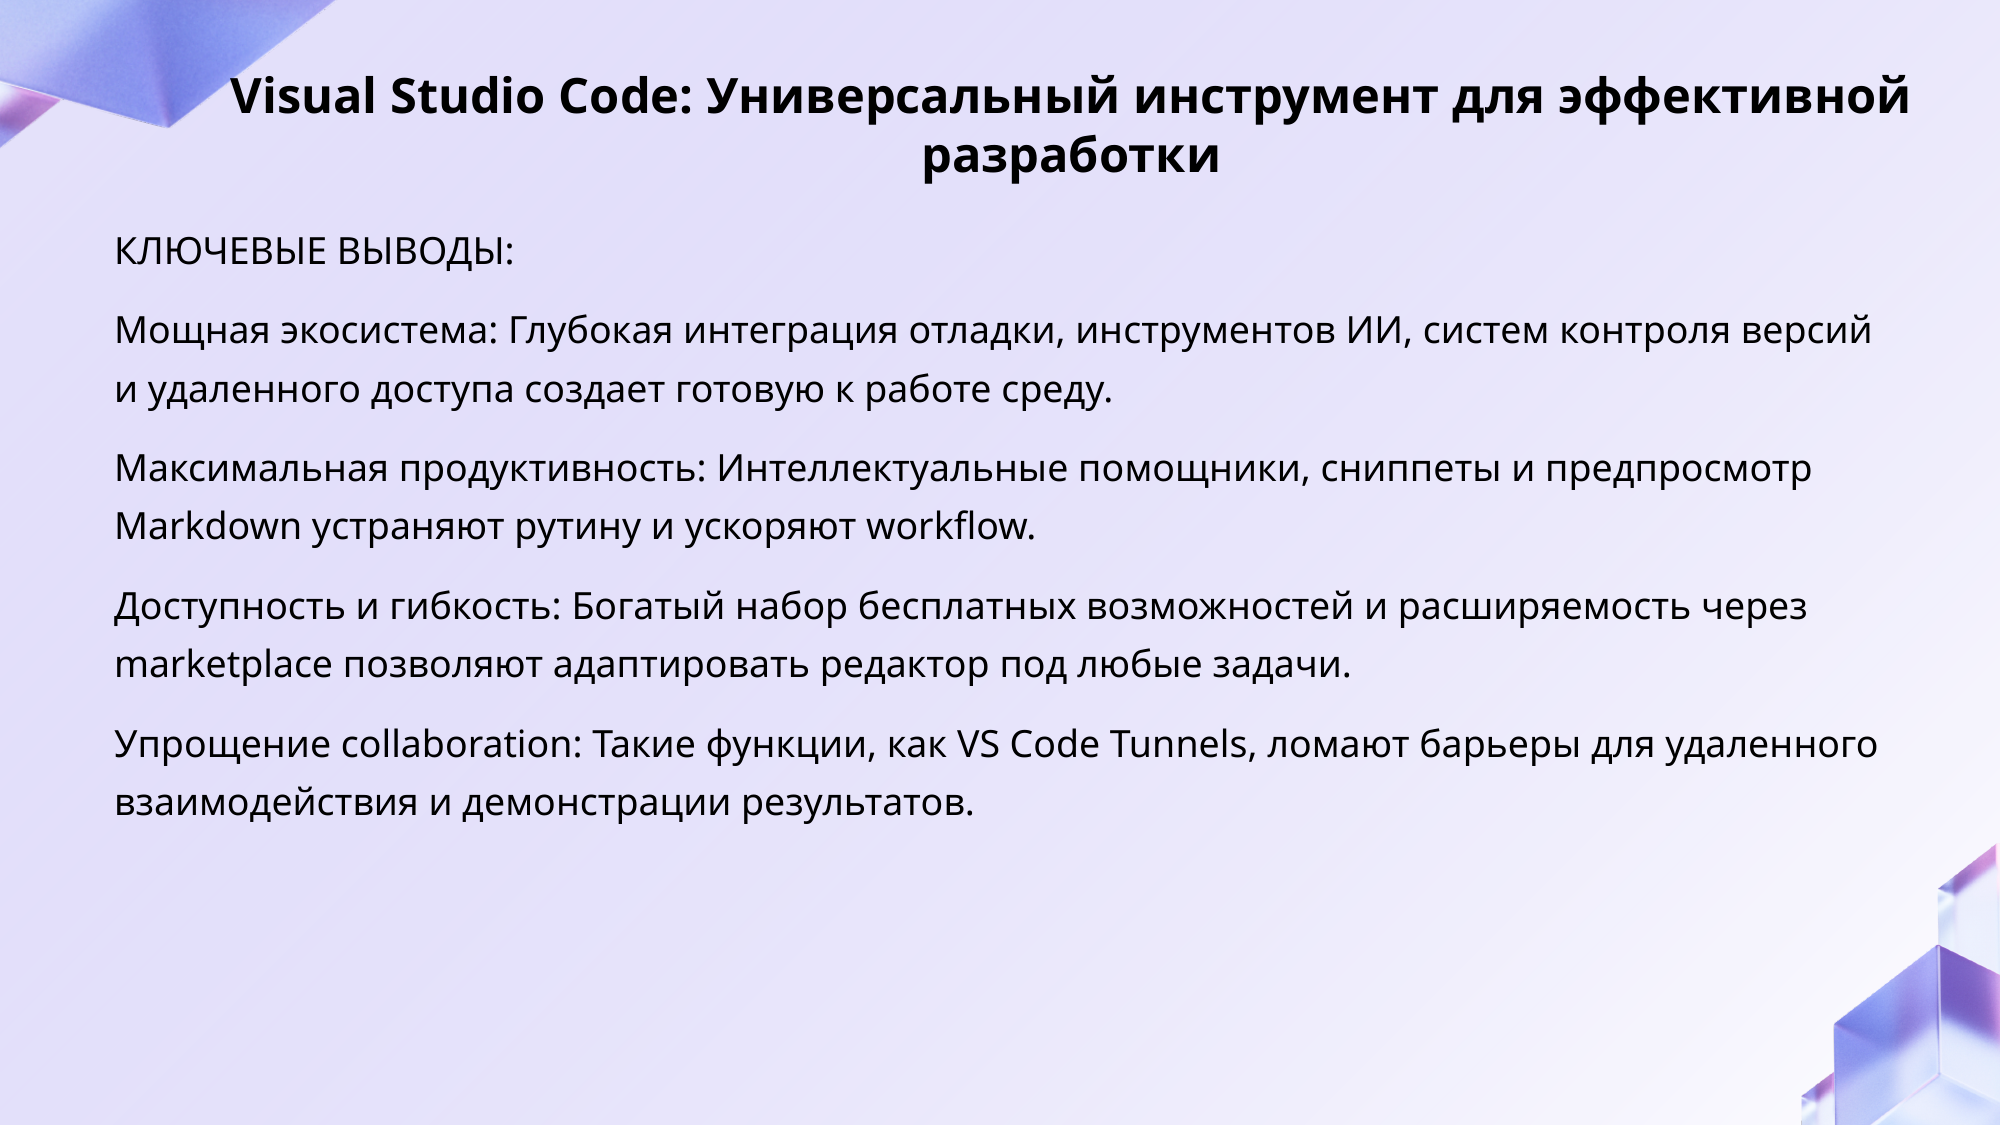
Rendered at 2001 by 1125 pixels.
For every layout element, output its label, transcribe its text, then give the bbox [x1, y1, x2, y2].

picture [0, 0, 703, 374]
list КЛЮЧЕВЫЕ ВЫВОДЫ: Мощная экосистема: Глубокая интеграция отладки, инструментов ИИ, систем контроля версий и удаленного доступа создает готовую к работе среду. Максимальная продуктивность: Интеллектуальные помощники, сниппеты и предпросмотр Markdown устраняют рутину и ускоряют workflow. Доступность и гибкость: Богатый набор бесплатных возможностей и расширяемость через marketplace позволяют адаптировать редактор под любые задачи. Упрощение collaboration: Такие функции, как VS Code Tunnels, ломают барьеры для удаленного взаимодействия и демонстрации результатов. [114, 213, 1886, 1013]
title Visual Studio Code: Универсальный инструмент для эффективной разработки [185, 64, 1958, 183]
picture [1696, 760, 2000, 1125]
